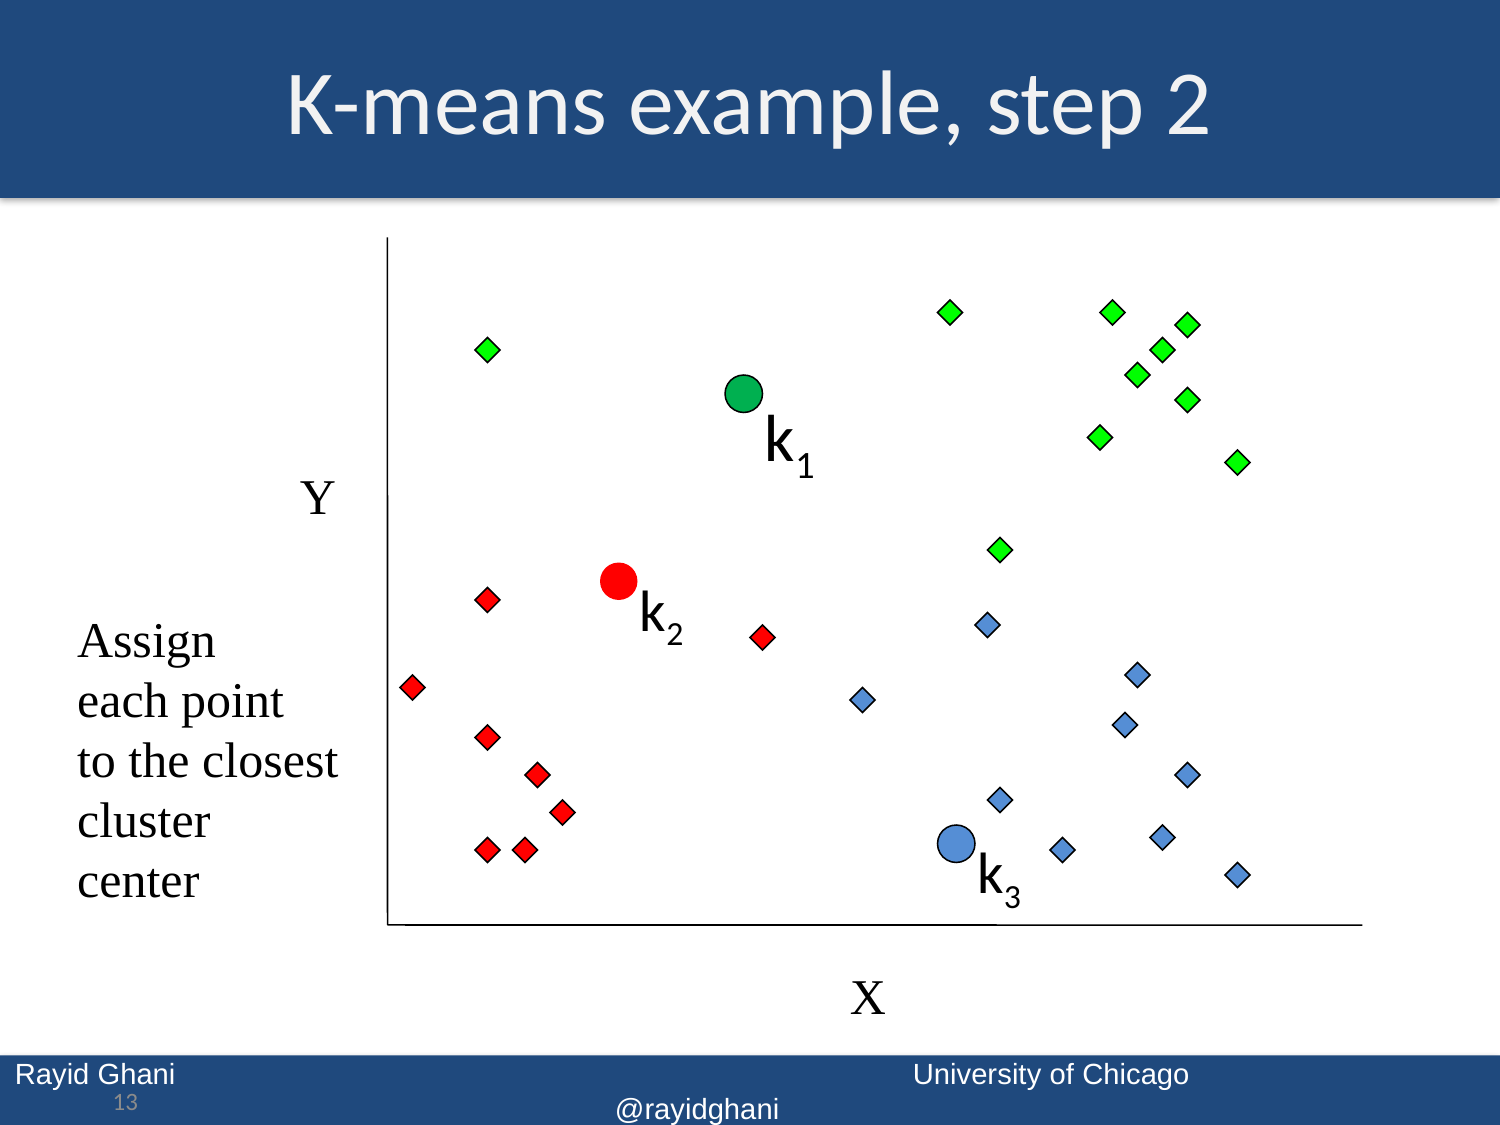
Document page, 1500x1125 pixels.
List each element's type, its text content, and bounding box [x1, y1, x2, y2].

title K-means example, step 2 [0, 3, 1500, 192]
text_box Assign each point to the closest cluster center [62, 599, 279, 975]
slide_number 13 [0, 1074, 154, 1125]
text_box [284, 237, 1363, 1032]
